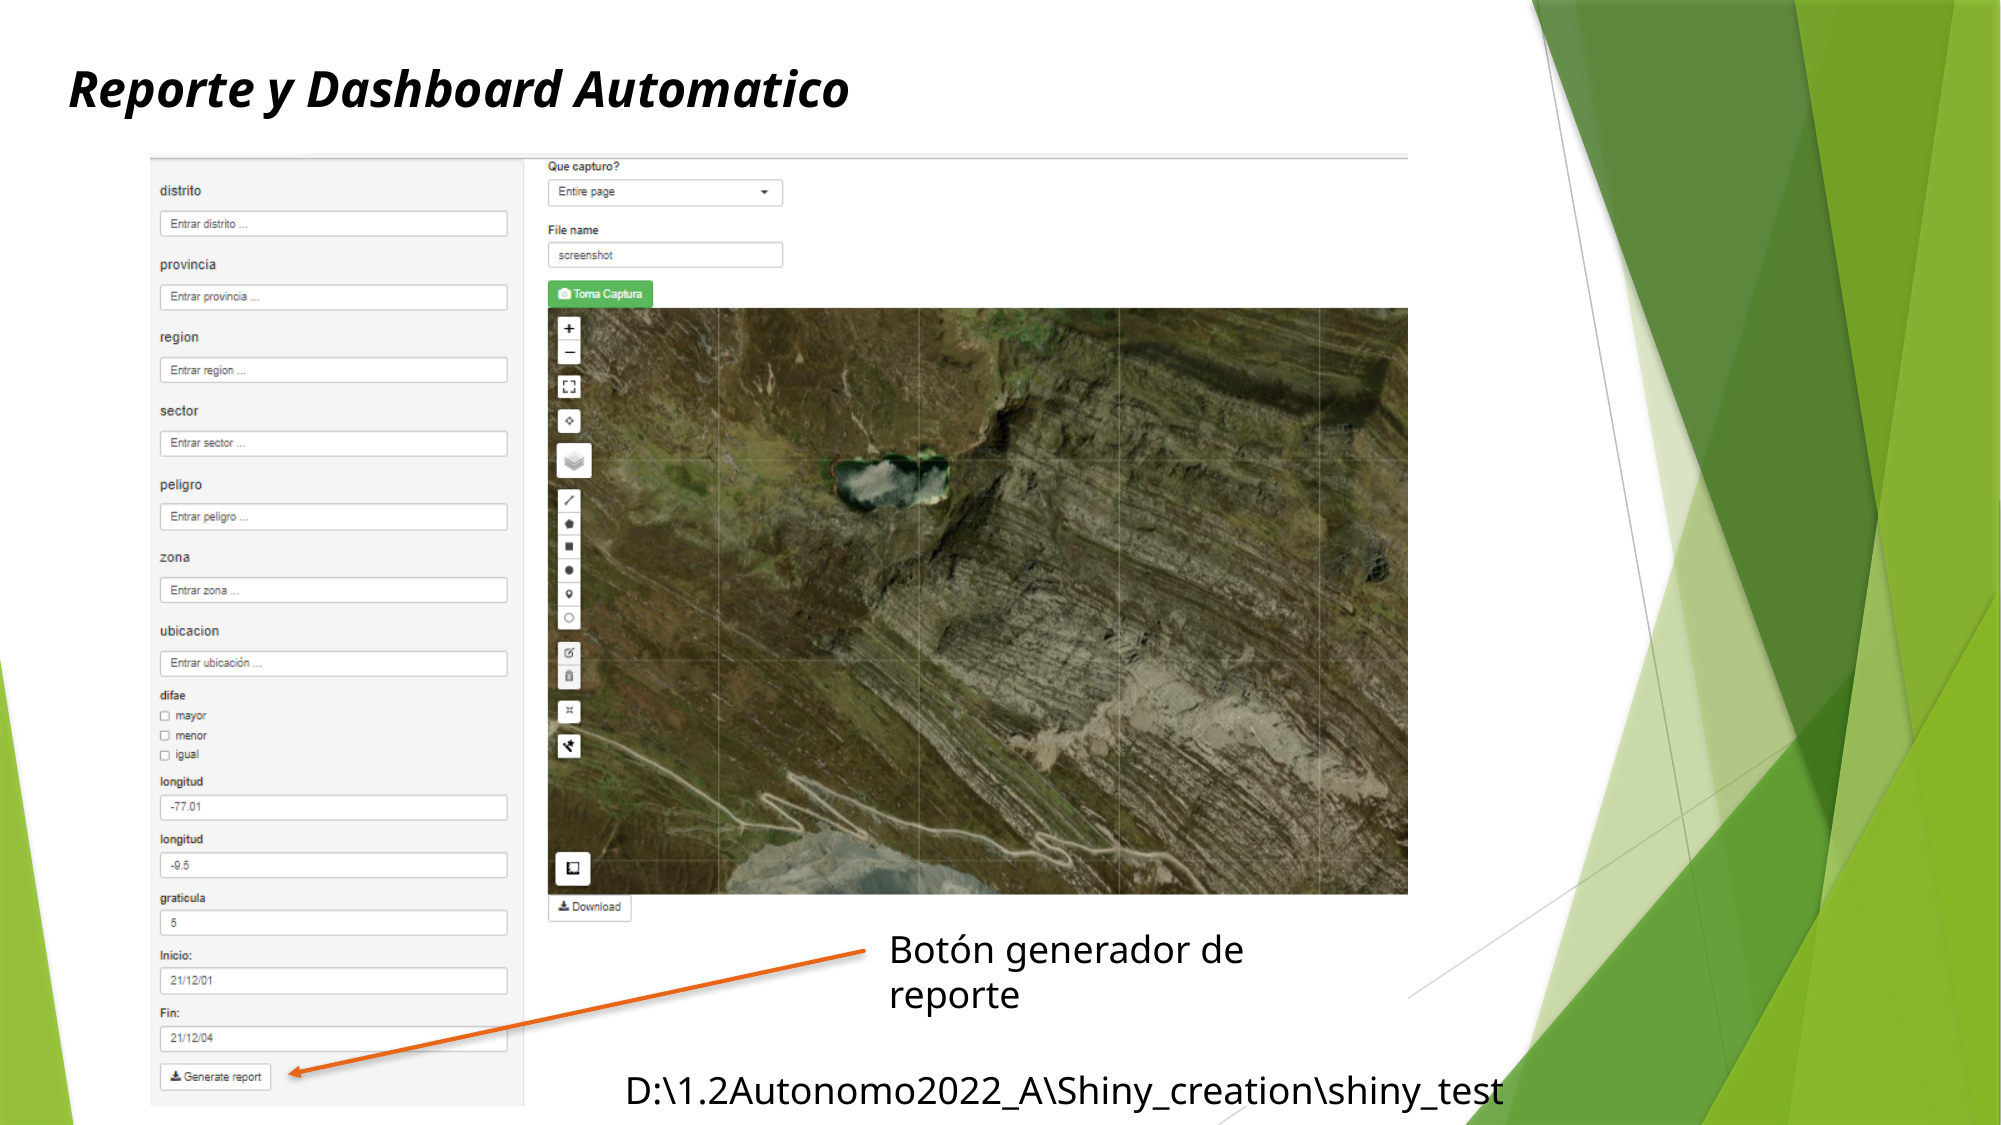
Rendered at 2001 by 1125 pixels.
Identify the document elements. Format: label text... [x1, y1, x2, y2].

text_box Reporte y Dashboard Automatico [53, 50, 1436, 126]
text_box D:\1.2Autonomo2022_A\Shiny_creation\shiny_test [610, 1059, 1611, 1120]
picture [150, 152, 1408, 1107]
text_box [287, 950, 865, 1075]
